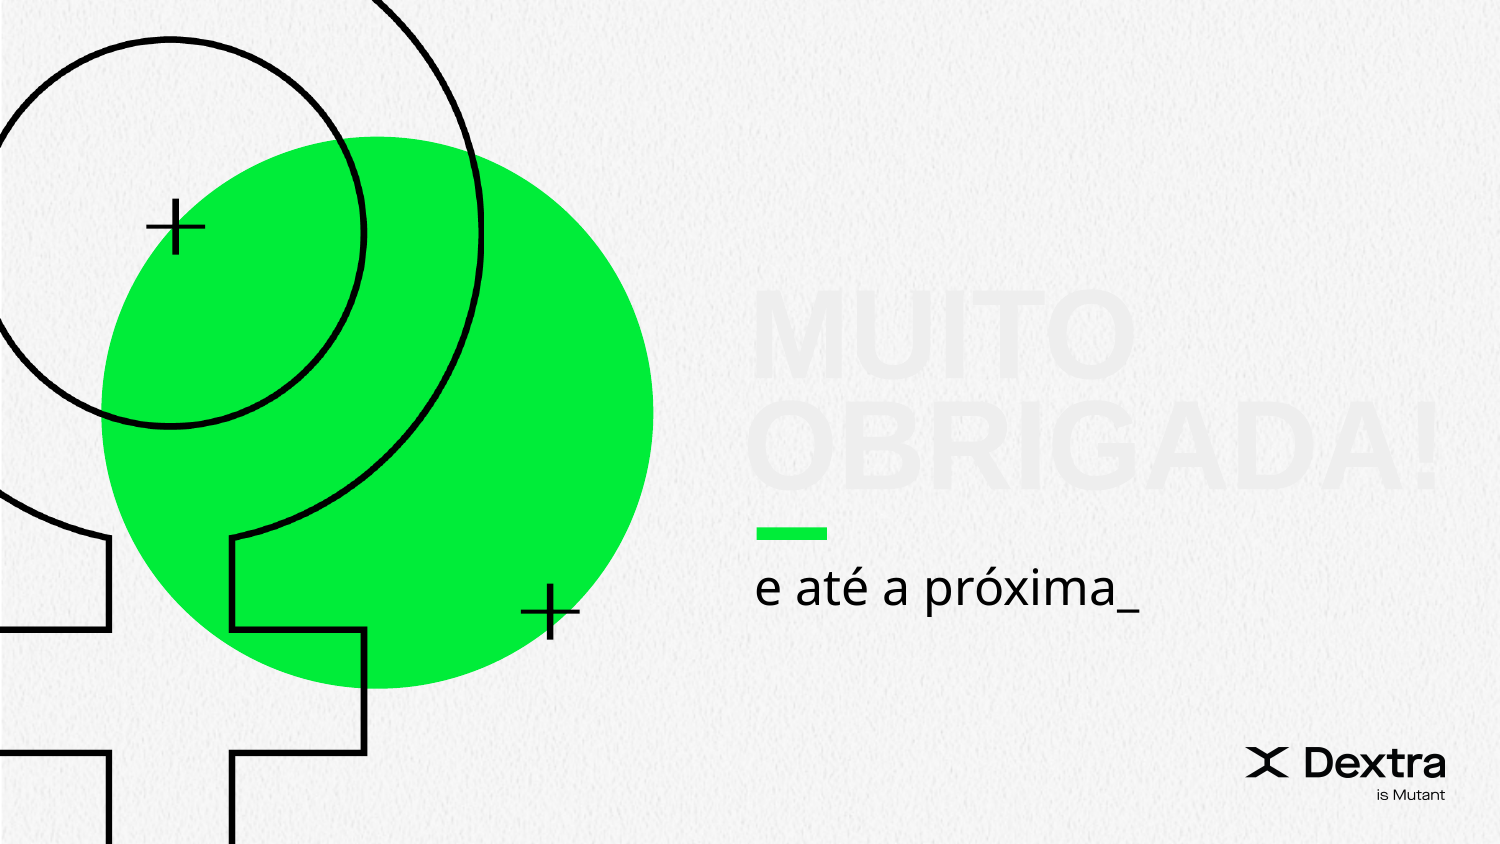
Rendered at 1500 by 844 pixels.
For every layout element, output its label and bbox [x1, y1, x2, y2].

text_box [0, 0, 654, 844]
text_box [739, 289, 1436, 632]
picture [1245, 746, 1445, 800]
